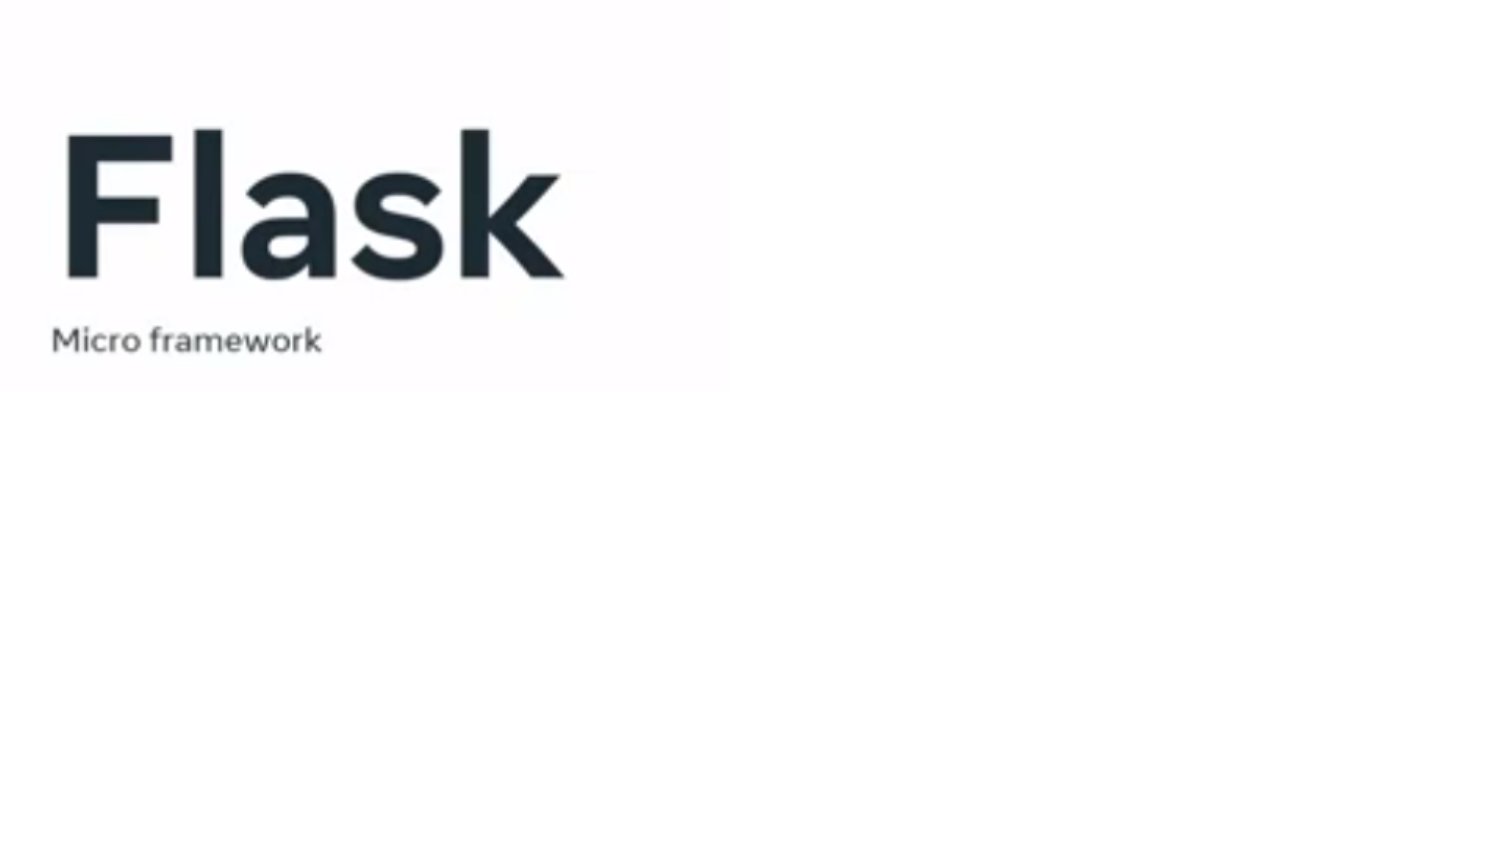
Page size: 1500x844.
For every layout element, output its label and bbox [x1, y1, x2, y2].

picture [0, 0, 729, 393]
